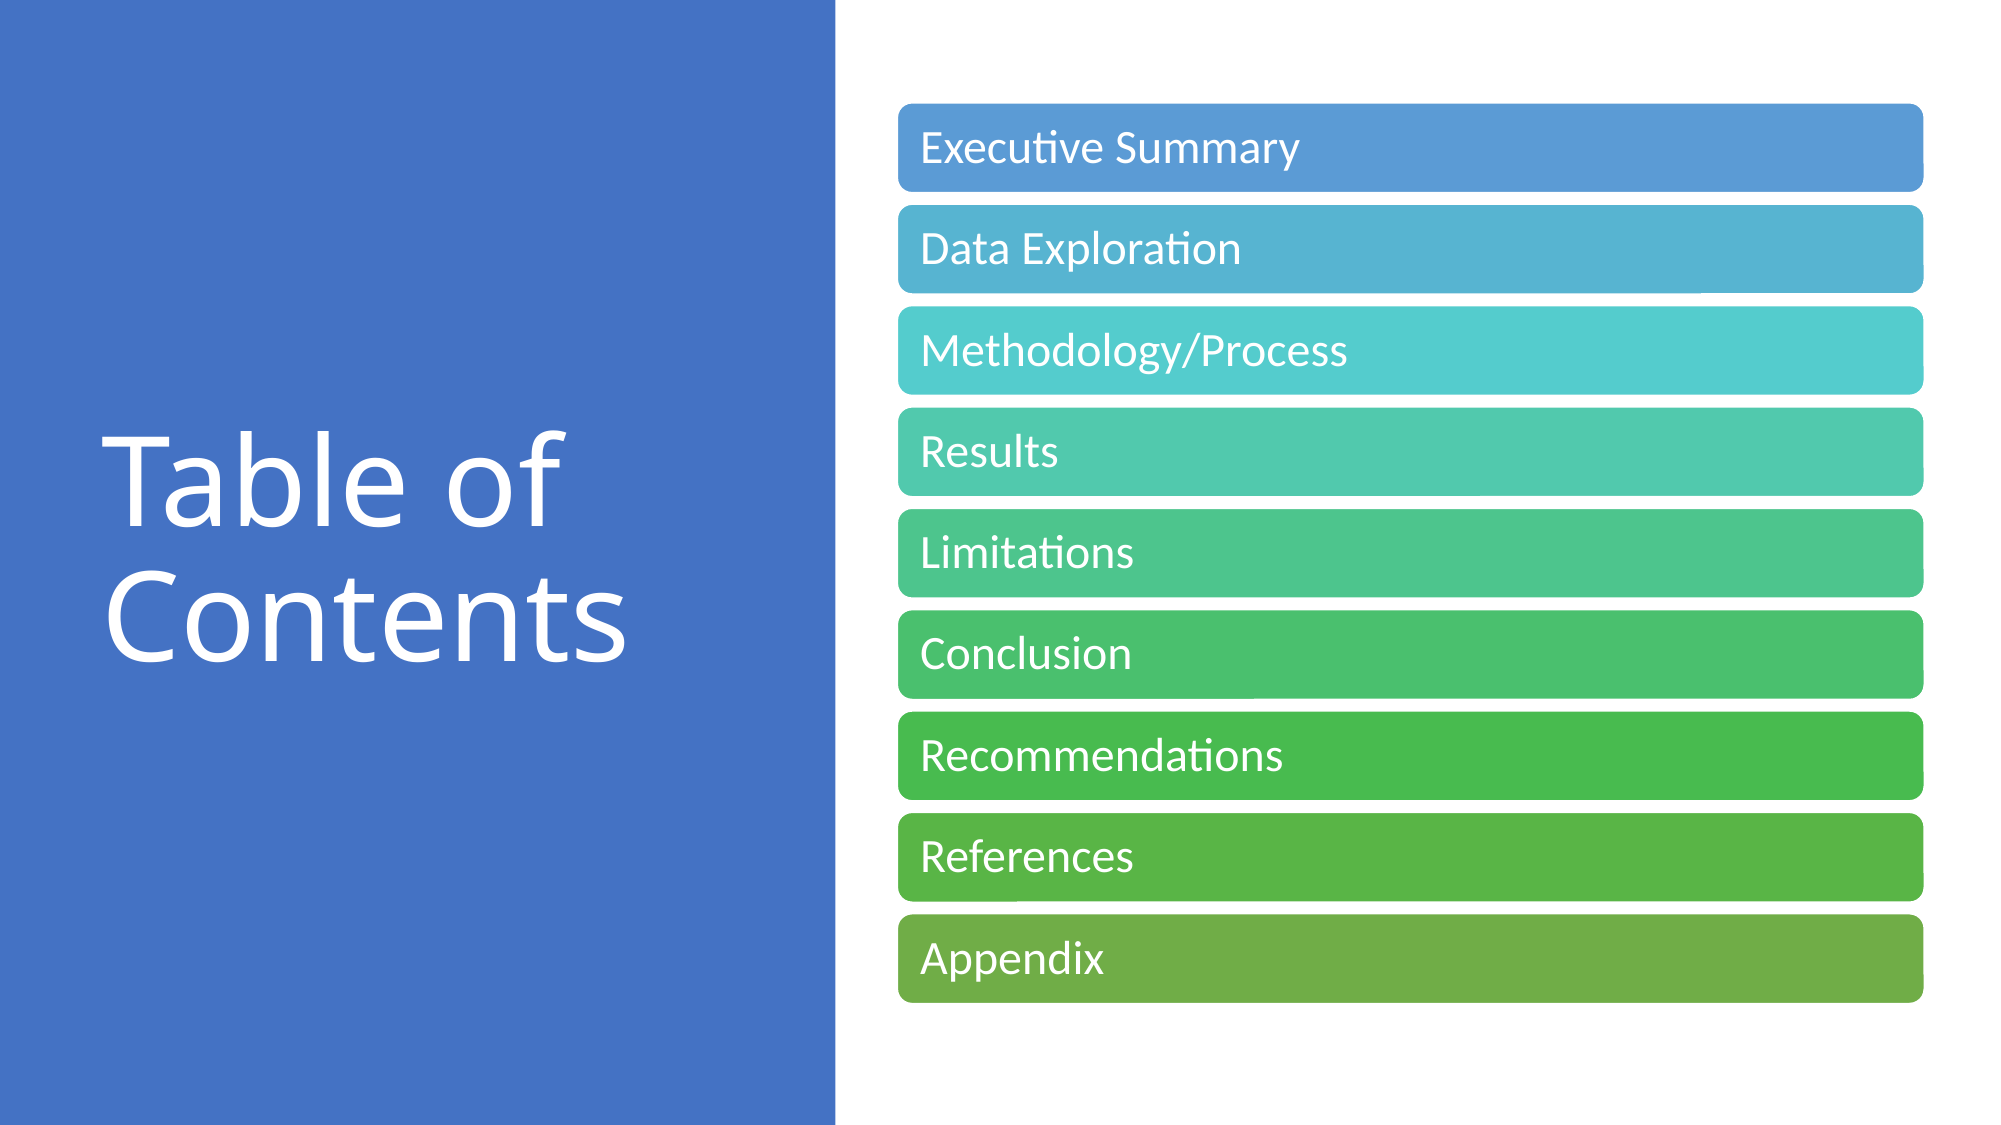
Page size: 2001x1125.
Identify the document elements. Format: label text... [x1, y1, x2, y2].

text_box [0, 0, 836, 1125]
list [897, 101, 1925, 1005]
title Table of Contents [86, 101, 711, 1005]
